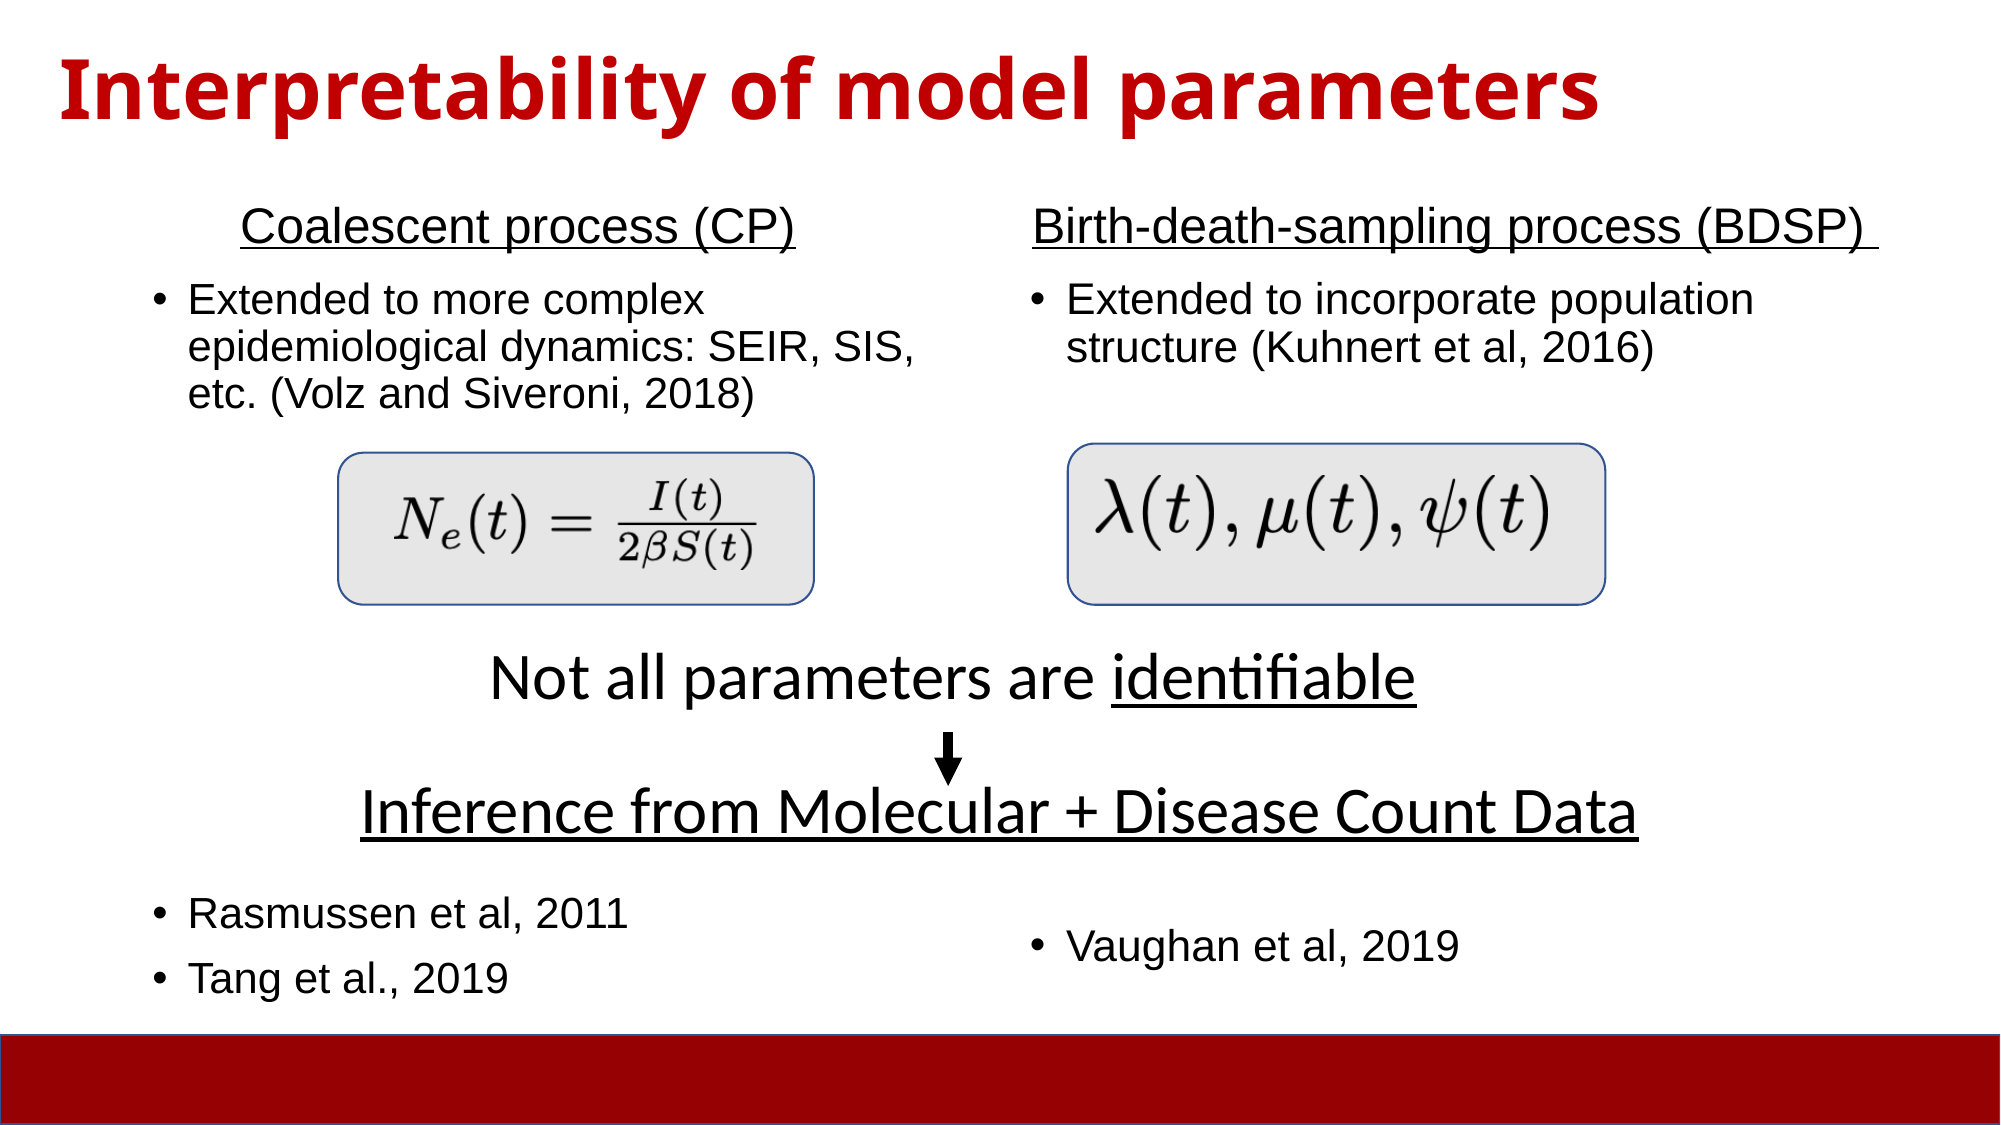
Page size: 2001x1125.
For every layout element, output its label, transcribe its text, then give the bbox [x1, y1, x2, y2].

text_box Interpretability of model parameters [44, 36, 1918, 150]
picture [1095, 475, 1548, 551]
text_box Inference from Molecular + Disease Count Data [345, 758, 1655, 854]
text_box Coalescent process (CP) [225, 186, 811, 262]
text_box [337, 451, 815, 606]
text_box [1066, 442, 1607, 606]
list Extended to incorporate population structure (Kuhnert et al, 2016) Vaughan et al, 2019 [1015, 268, 1865, 983]
text_box Not all parameters are identifiable [475, 625, 1432, 721]
picture [394, 478, 758, 570]
list Extended to more complex epidemiological dynamics: SEIR, SIS, etc. (Volz and Siveroni, 2018) Rasmussen et al, 2011 Tang et al., 2019 [137, 270, 988, 1014]
text_box Birth-death-sampling process (BDSP) [1017, 186, 1895, 262]
